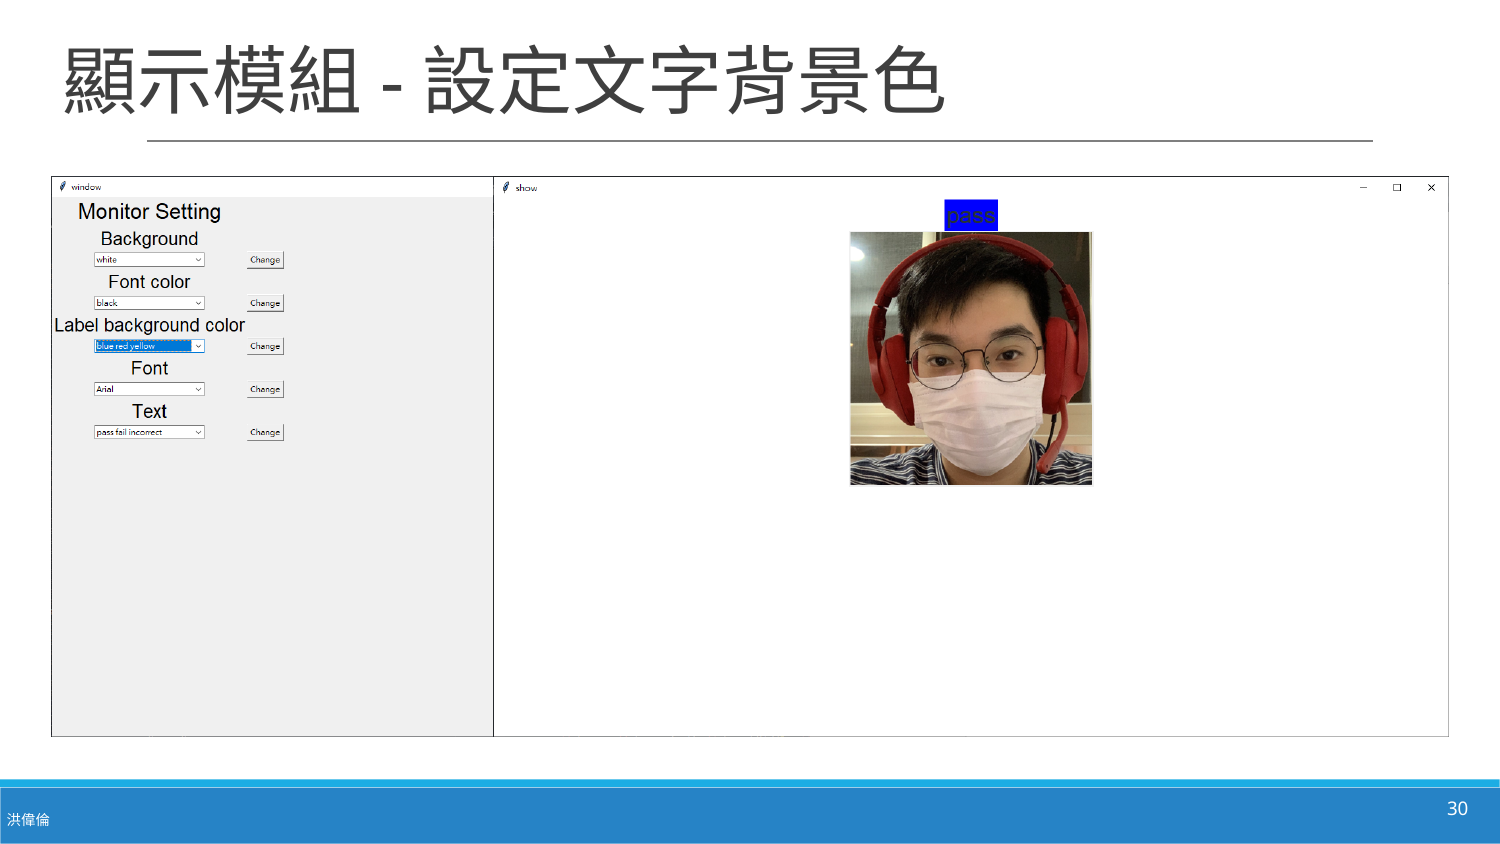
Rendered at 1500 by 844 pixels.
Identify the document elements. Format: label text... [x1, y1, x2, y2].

title 顯示模組-設定文字背景色 [51, 35, 1449, 130]
slide_number 30 [1389, 777, 1480, 842]
list 洪偉倫 [6, 796, 236, 834]
picture [50, 176, 1450, 738]
